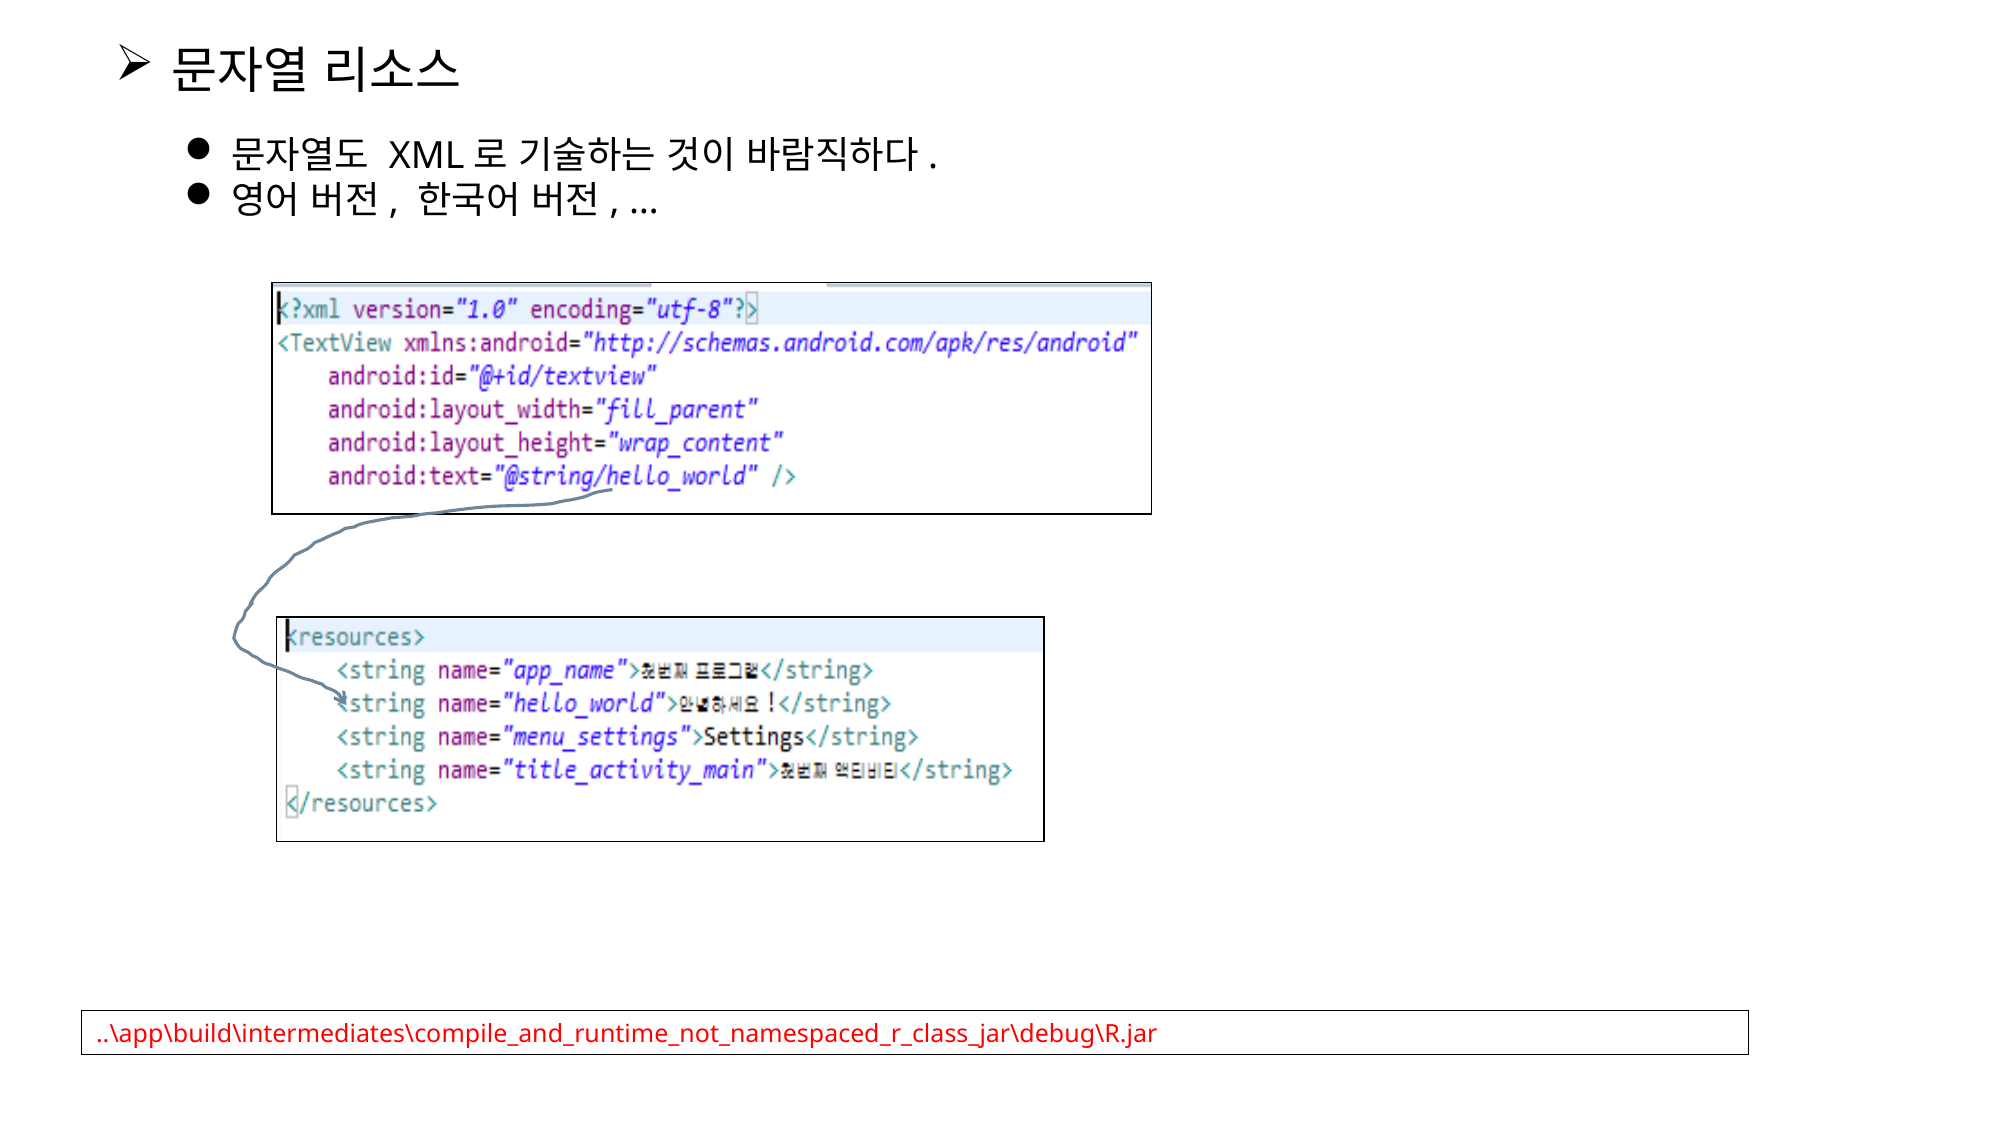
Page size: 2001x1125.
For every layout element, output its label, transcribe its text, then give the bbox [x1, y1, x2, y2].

text_box 문자열도 XML로 기술하는 것이 바람직하다. 영어 버전, 한국어 버전, … [169, 123, 1170, 229]
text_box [81, 283, 1749, 1075]
text_box 문자열 리소스 [100, 37, 525, 124]
